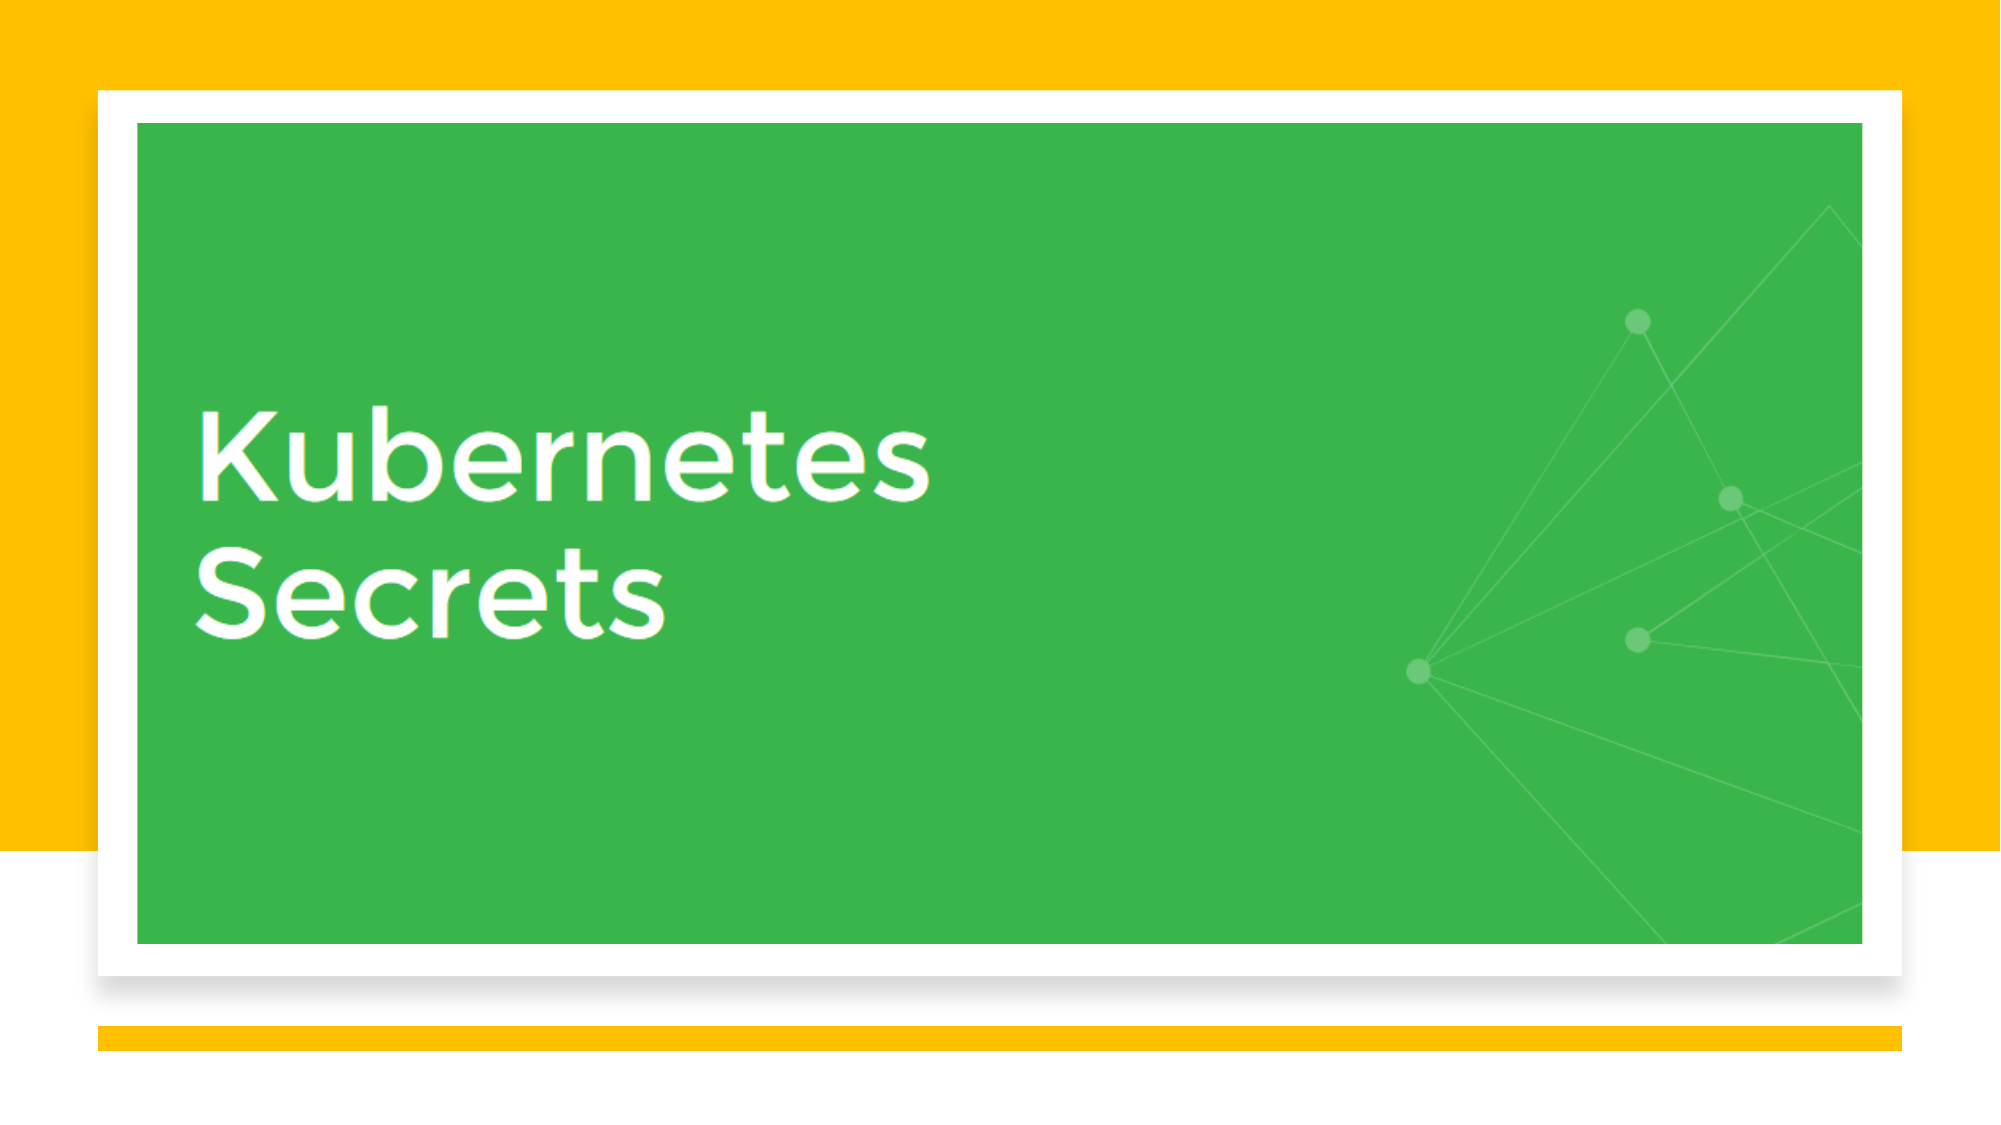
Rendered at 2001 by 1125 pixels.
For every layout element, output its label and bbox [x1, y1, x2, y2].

picture [137, 123, 1863, 944]
text_box [0, 852, 2000, 1125]
text_box [0, 0, 2000, 852]
text_box [97, 89, 1903, 977]
